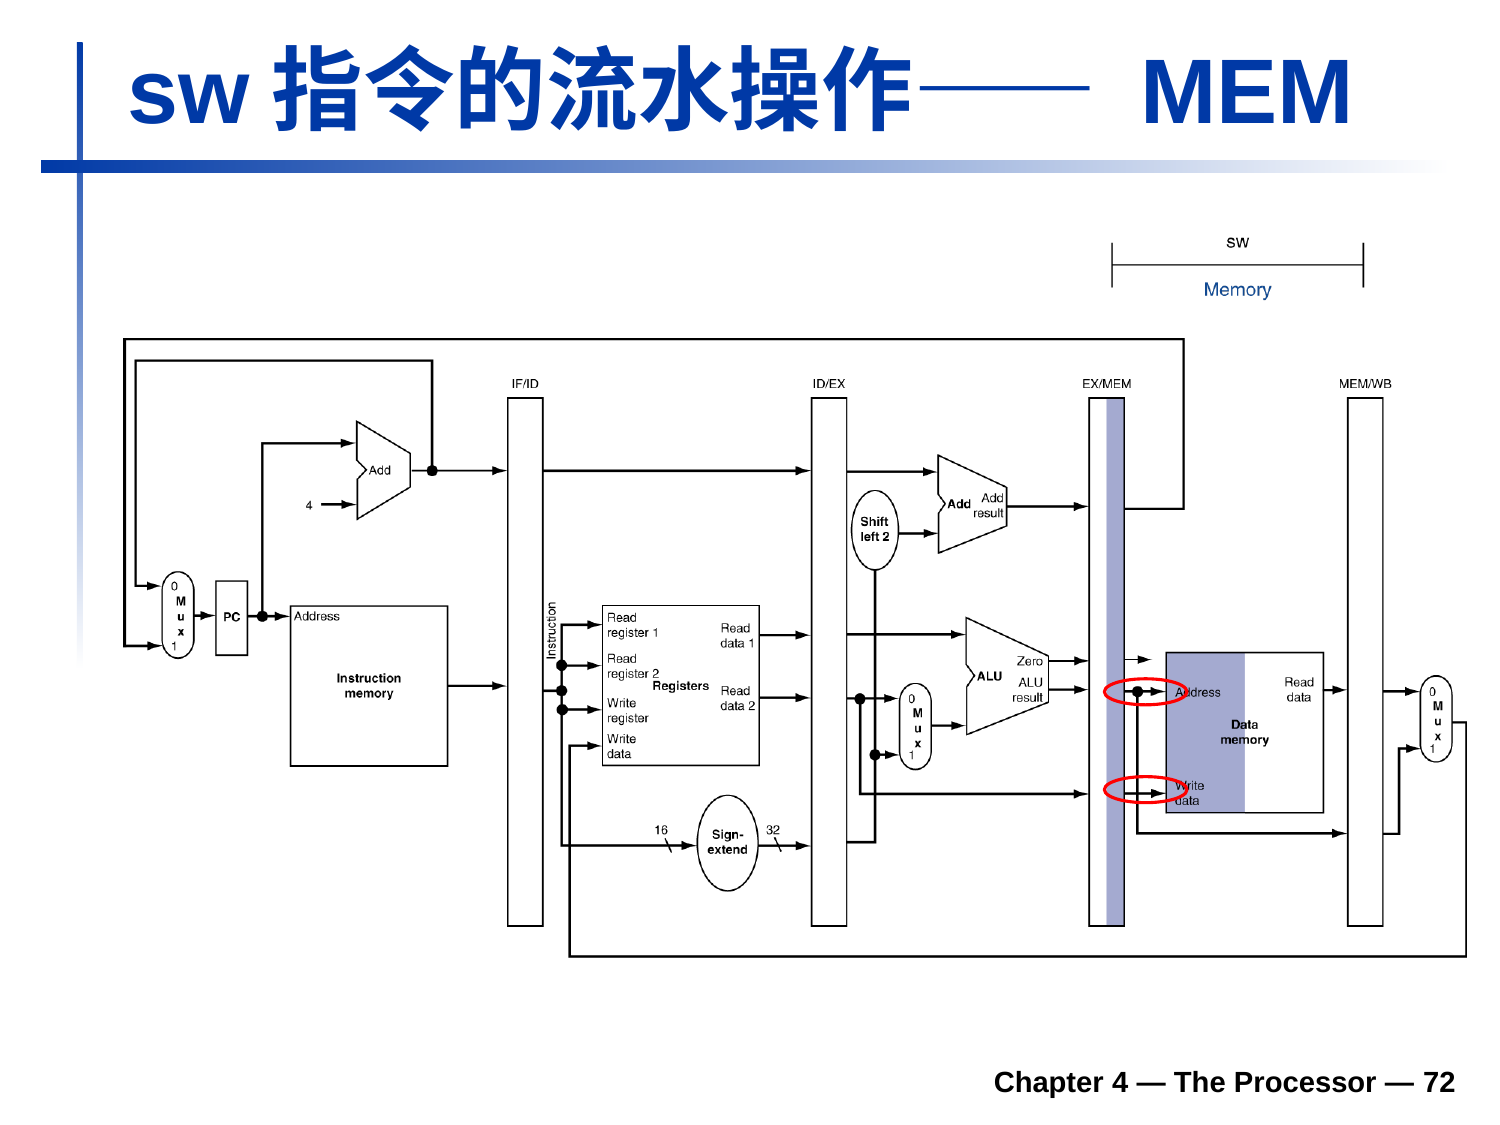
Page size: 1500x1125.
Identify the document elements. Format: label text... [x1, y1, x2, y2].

picture [123, 231, 1467, 959]
footer Chapter 4 — The Processor — 72 [277, 1046, 1471, 1106]
title sw指令的流水操作—— MEM [112, 22, 1468, 149]
